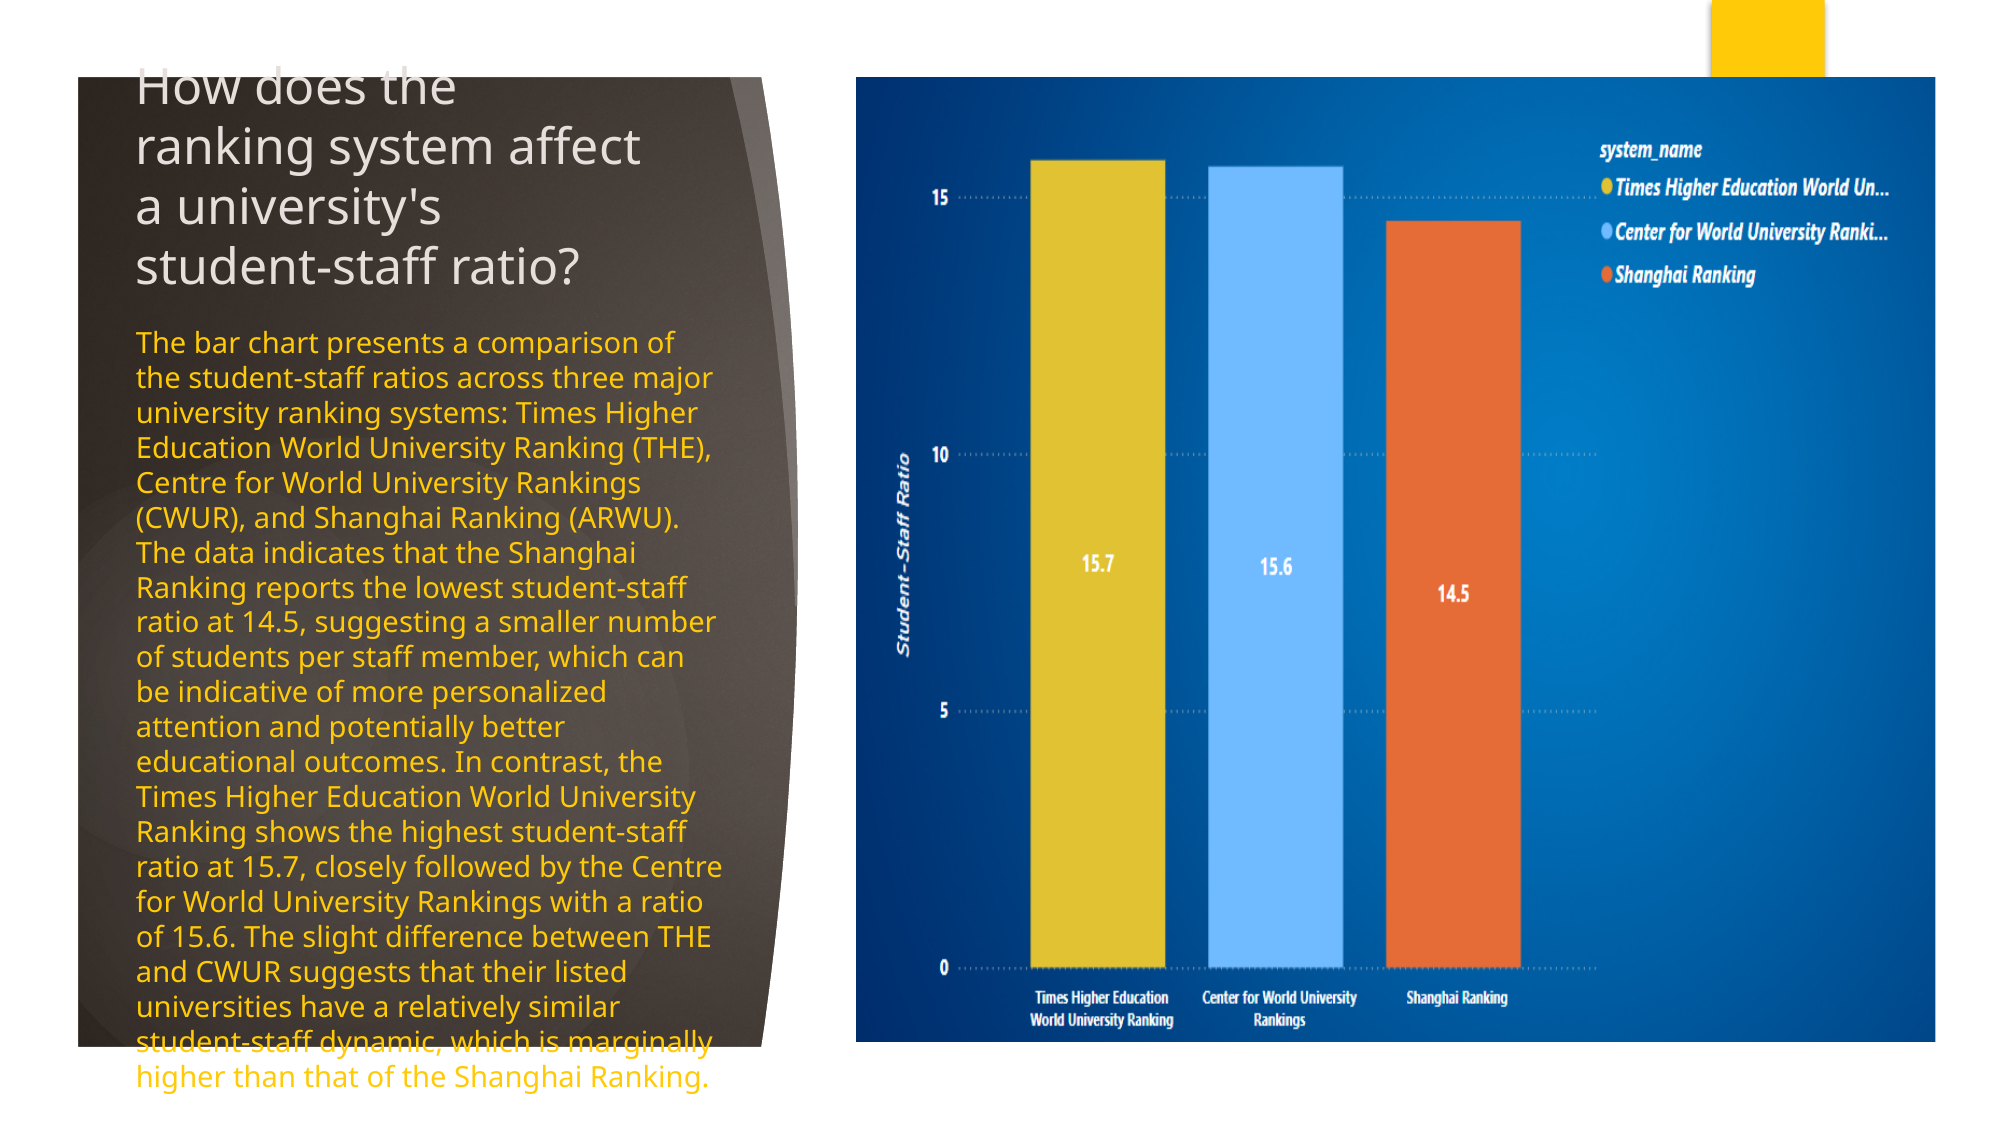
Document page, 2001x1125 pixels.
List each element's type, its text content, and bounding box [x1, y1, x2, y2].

list The bar chart presents a comparison of the student-staff ratios across three major university ranking systems: Times Higher Education World University Ranking (THE), Centre for World University Rankings (CWUR), and Shanghai Ranking (ARWU). The data indicates that the Shanghai Ranking reports the lowest student-staff ratio at 14.5, suggesting a smaller number of students per staff member, which can be indicative of more personalized attention and potentially better educational outcomes. In contrast, the Times Higher Education World University Ranking shows the highest student-staff ratio at 15.7, closely followed by the Centre for World University Rankings with a ratio of 15.6. The slight difference between THE and CWUR suggests that their listed universities have a relatively similar student-staff dynamic, which is marginally higher than that of the Shanghai Ranking. [120, 316, 740, 1019]
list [855, 76, 1936, 1042]
title How does the ranking system affect a university's student-staff ratio? [120, 106, 663, 303]
